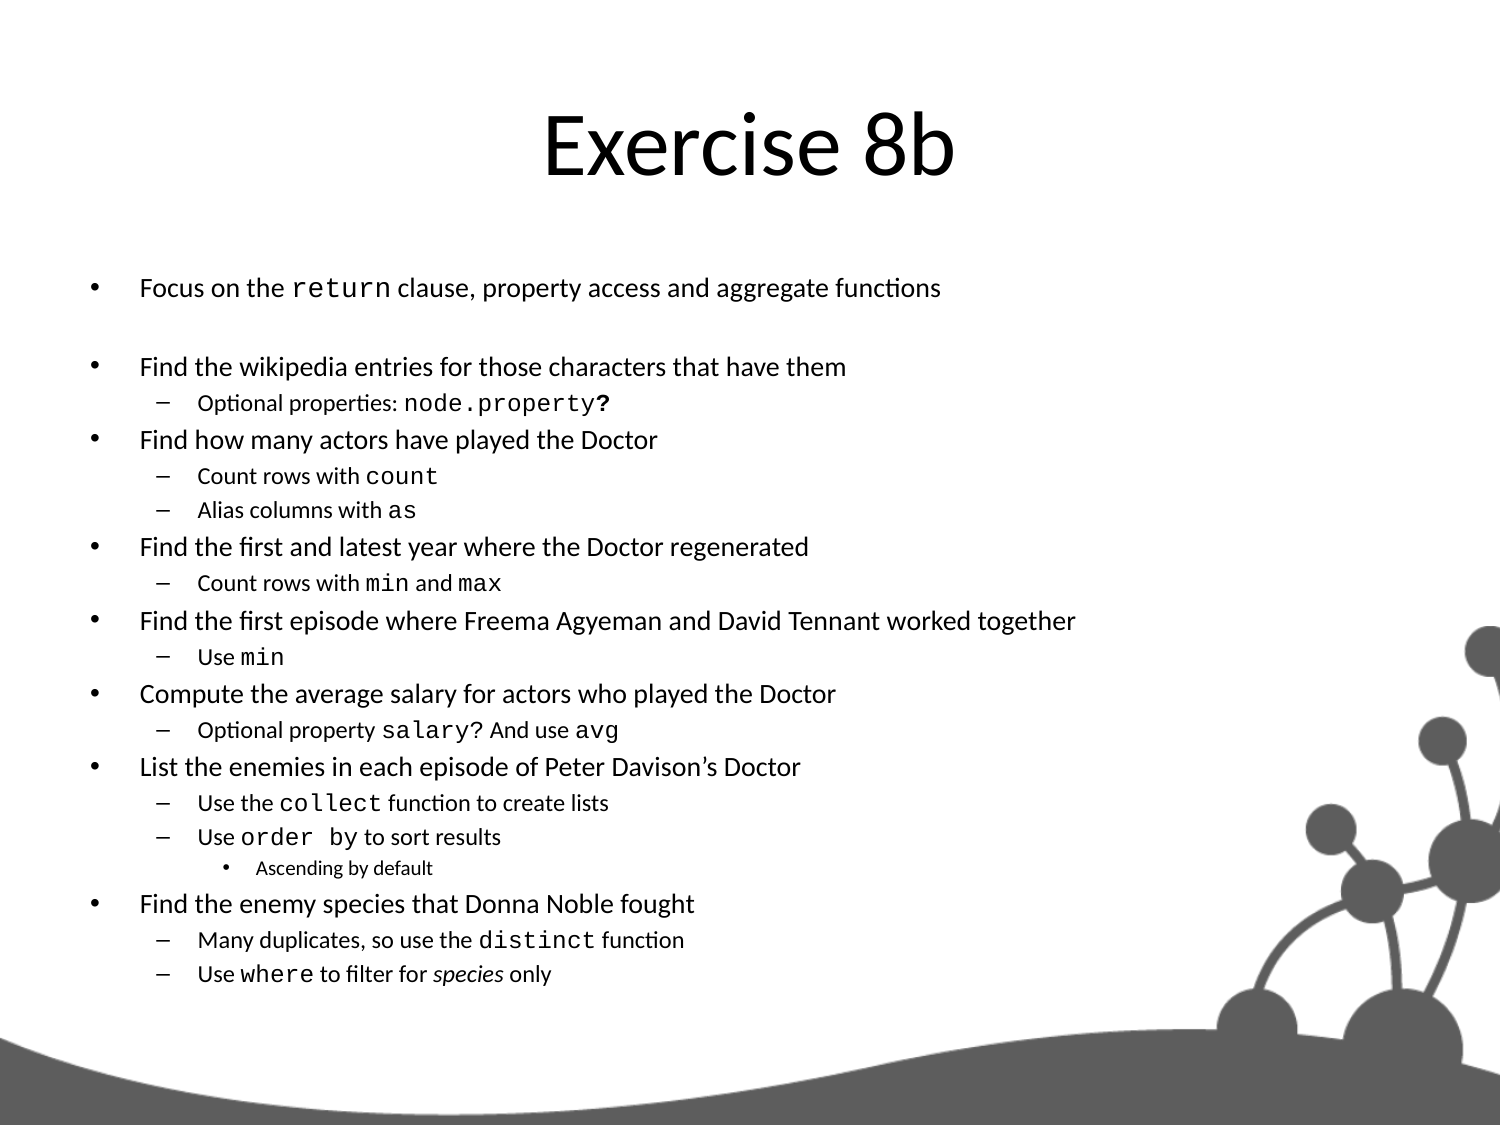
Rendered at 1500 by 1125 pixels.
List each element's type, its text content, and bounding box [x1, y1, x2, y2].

title Exercise 8b [75, 45, 1425, 233]
list Focus on the return clause, property access and aggregate functions Find the wikipedia entries for those characters that have them Optional properties: node.property? Find how many actors have played the Doctor Count rows with count Alias columns with as Find the first and latest year where the Doctor regenerated Count rows with min and max Find the first episode where Freema Agyeman and David Tennant worked together Use min Compute the average salary for actors who played the Doctor Optional property salary? And use avg List the enemies in each episode of Peter Davison’s Doctor Use the collect function to create lists Use order by to sort results Ascending by default Find the enemy species that Donna Noble fought Many duplicates, so use the distinct function Use where to filter for species only [75, 262, 1425, 1005]
